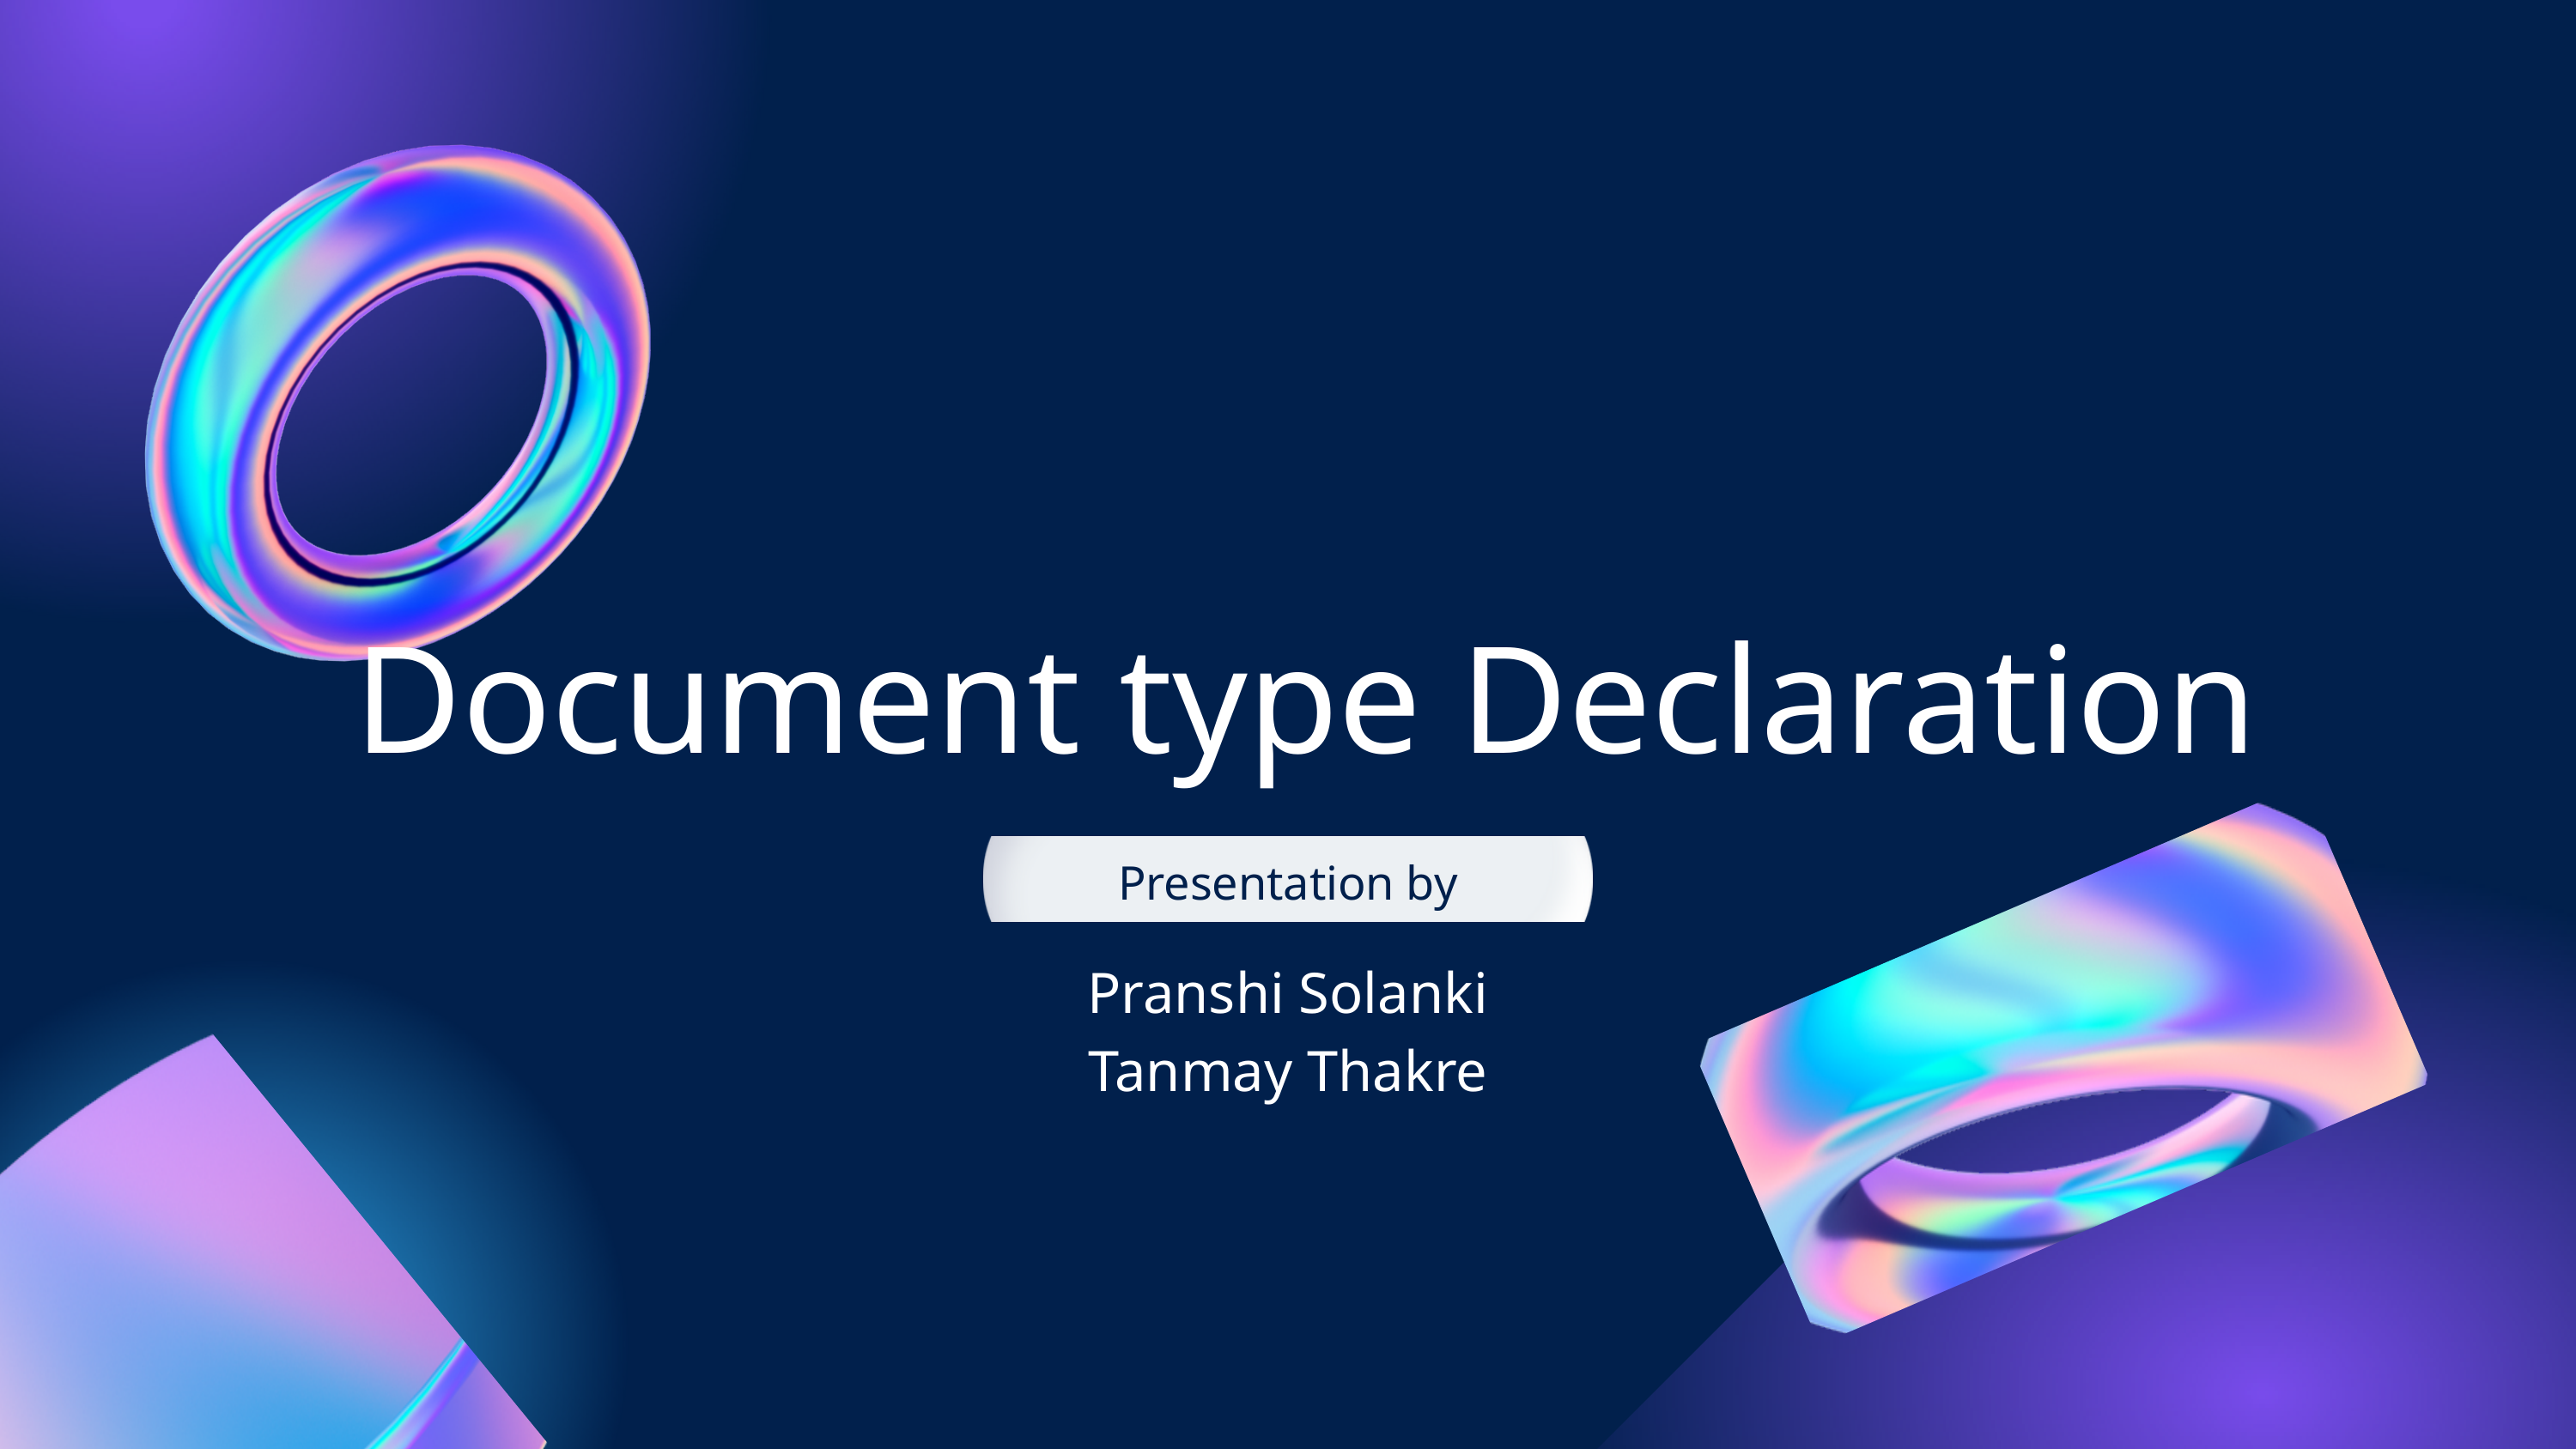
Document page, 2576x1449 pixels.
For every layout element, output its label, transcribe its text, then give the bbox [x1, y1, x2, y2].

text_box [0, 0, 836, 688]
text_box [983, 836, 1593, 922]
text_box [1597, 783, 2576, 1449]
text_box Document type Declaration [37, 576, 2576, 783]
text_box Pranshi Solanki Tanmay Thakre [807, 946, 1769, 1103]
text_box [0, 921, 668, 1449]
text_box [144, 144, 652, 576]
text_box [0, 990, 553, 1449]
text_box [1716, 783, 2432, 1345]
text_box Presentation by [1076, 845, 1500, 910]
